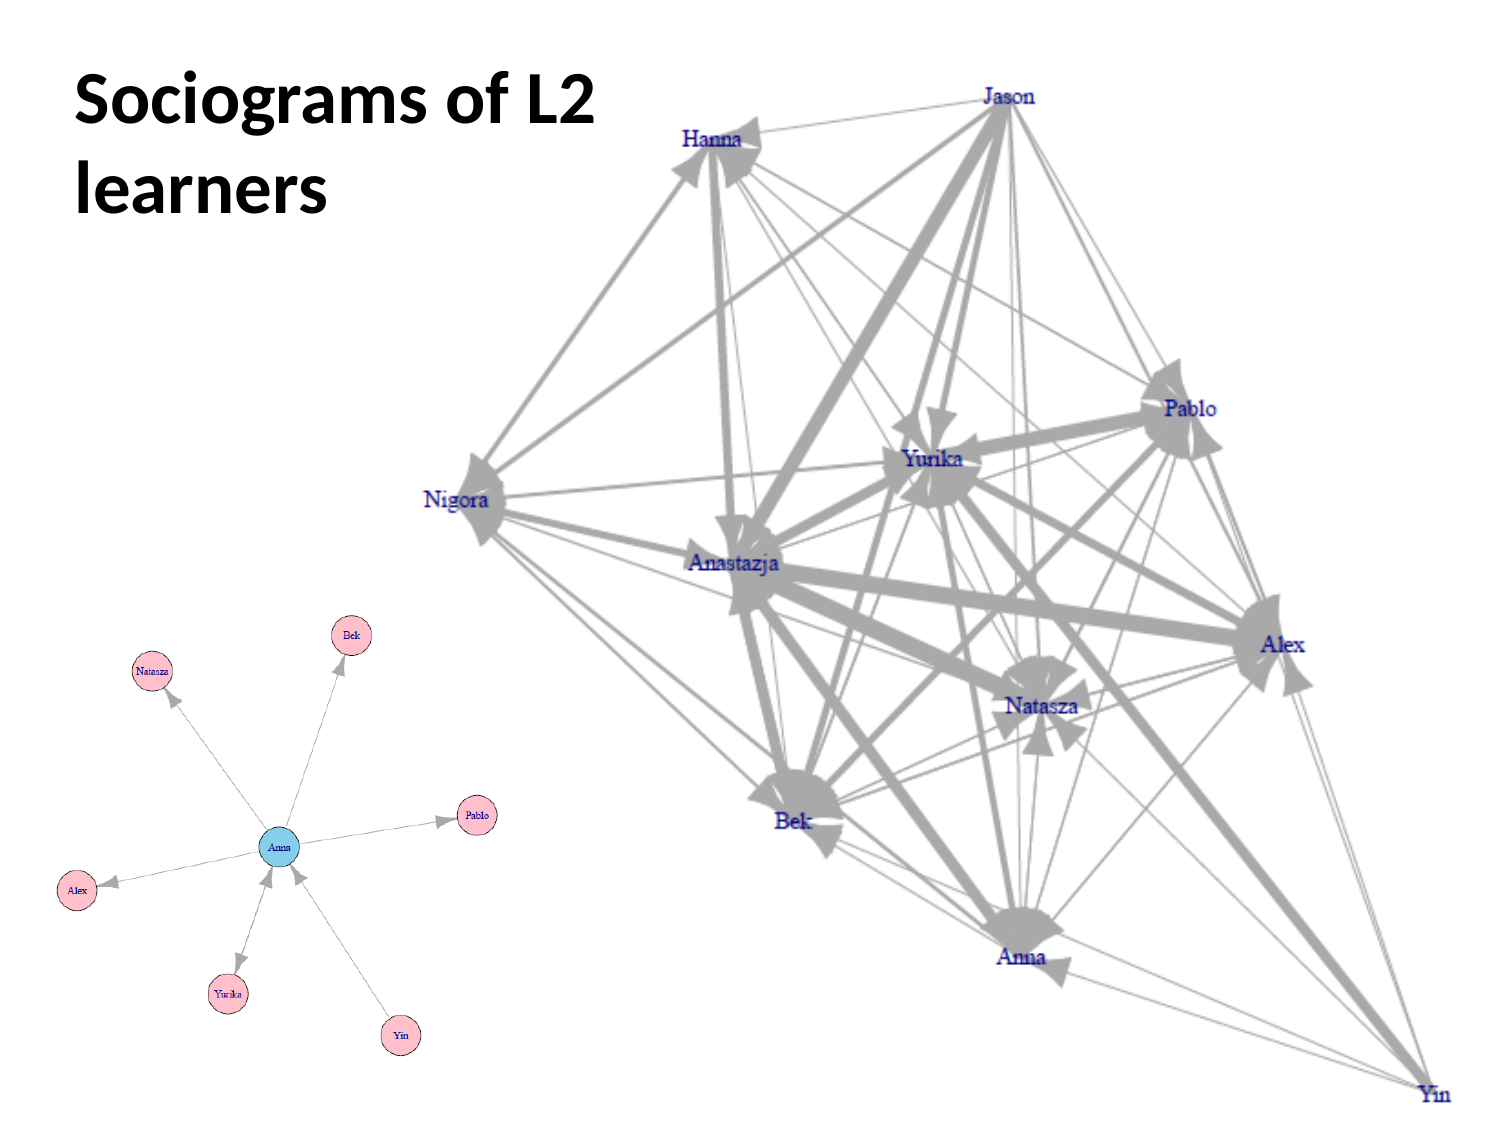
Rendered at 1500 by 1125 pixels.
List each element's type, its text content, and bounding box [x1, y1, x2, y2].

picture [31, 81, 1480, 1123]
text_box Sociograms of L2 learners [74, 44, 1425, 233]
